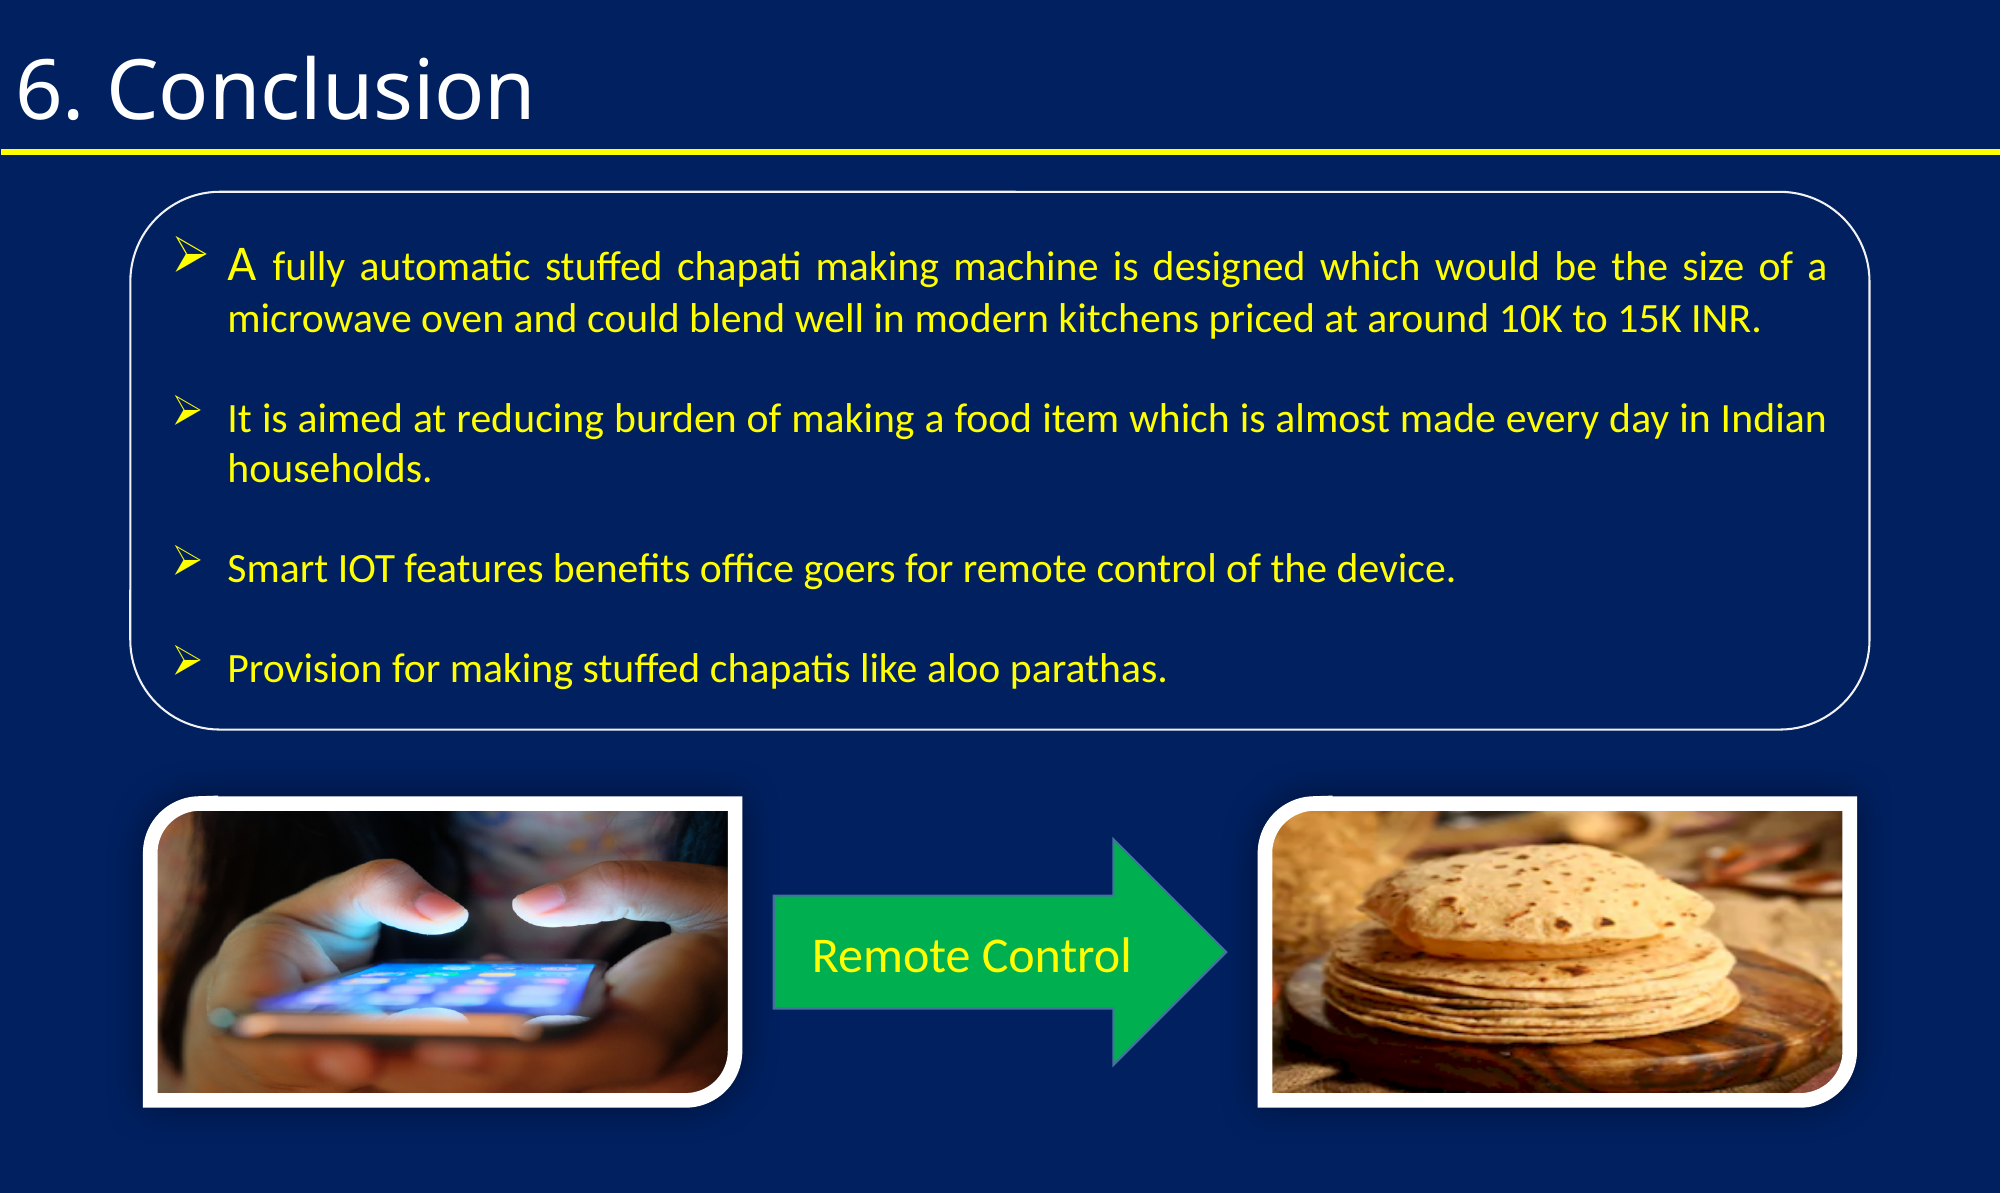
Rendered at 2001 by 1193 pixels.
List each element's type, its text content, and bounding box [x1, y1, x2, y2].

picture [150, 803, 736, 1101]
picture [1264, 803, 1850, 1101]
text_box A fully automatic stuffed chapati making machine is designed which would be the size of a microwave oven and could blend well in modern kitchens priced at around 10K to 15K INR. It is aimed at reducing burden of making a food item which is almost made every day in Indian households. Smart IOT features benefits office goers for remote control of the device. Provision for making stuffed chapatis like aloo parathas. [129, 190, 1871, 731]
text_box Remote Control [772, 836, 1228, 1068]
title 6. Conclusion [0, 33, 2000, 149]
